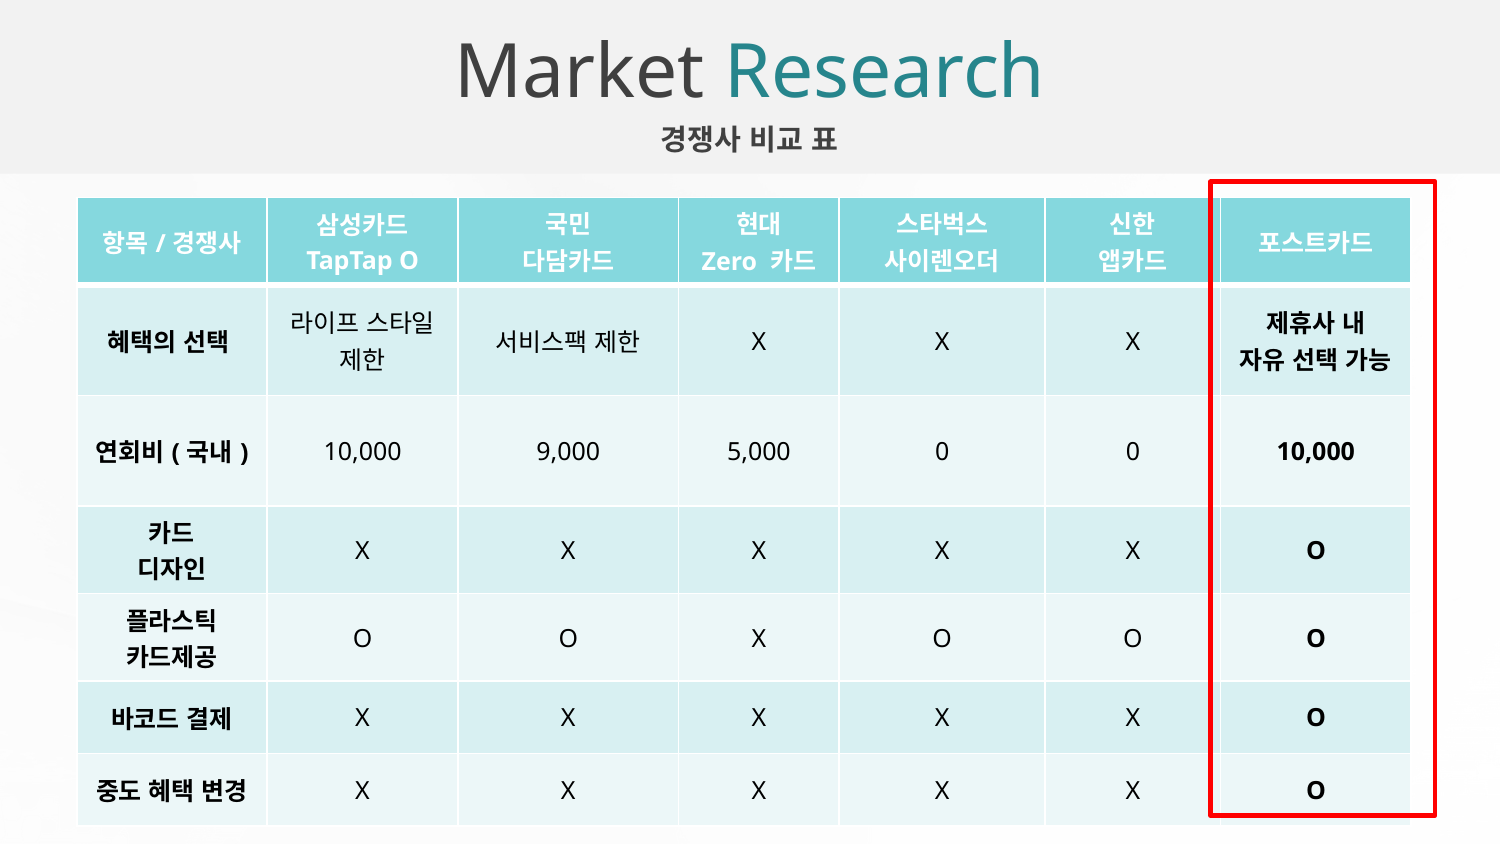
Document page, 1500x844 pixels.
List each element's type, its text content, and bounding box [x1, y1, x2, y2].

table_cell O [1046, 594, 1209, 680]
table_cell X [268, 507, 457, 593]
table_cell X [268, 754, 457, 825]
table_cell O [268, 594, 457, 680]
table_cell O [459, 594, 678, 680]
table_cell X [679, 594, 838, 680]
table_cell X [840, 288, 1044, 395]
table_cell X [679, 507, 838, 593]
table_header 현대 Zero 카드 [679, 198, 838, 282]
table_cell 라이프 스타일 제한 [268, 288, 457, 395]
table_header 항목/경쟁사 [78, 198, 266, 282]
table_cell X [1046, 682, 1209, 753]
table_cell X [459, 682, 678, 753]
table_cell 중도 혜택 변경 [78, 754, 266, 825]
table_header 삼성카드 TapTap O [268, 198, 457, 282]
table_cell X [1046, 507, 1209, 593]
list 경쟁사 비교 표 [0, 114, 1500, 162]
table_cell X [268, 682, 457, 753]
table_header 국민 다담카드 [459, 198, 678, 282]
table_cell 바코드 결제 [78, 682, 266, 753]
table_cell X [679, 754, 838, 825]
table_cell X [679, 682, 838, 753]
table_header 스타벅스 사이렌오더 [840, 198, 1044, 282]
table_cell 연회비(국내) [78, 396, 266, 505]
table_cell 플라스틱 카드제공 [78, 594, 266, 680]
table_cell 10,000 [268, 396, 457, 505]
table_cell X [679, 288, 838, 395]
table_cell 0 [840, 396, 1044, 505]
text_box [1209, 180, 1437, 818]
table_cell X [1046, 288, 1209, 395]
table_cell X [840, 754, 1044, 825]
table_cell X [1046, 754, 1220, 825]
table_cell 9,000 [459, 396, 678, 505]
table_cell 혜택의 선택 [78, 288, 266, 395]
table_cell 카드 디자인 [78, 507, 266, 593]
table_cell X [840, 682, 1044, 753]
table_cell O [840, 594, 1044, 680]
table_cell O [1221, 818, 1410, 825]
table_cell X [459, 754, 678, 825]
table_cell 5,000 [679, 396, 838, 505]
table_cell X [840, 507, 1044, 593]
picture [0, 174, 1500, 844]
table_cell X [459, 507, 678, 593]
list Market Research [0, 20, 1500, 114]
table_header 신한 앱카드 [1046, 198, 1209, 282]
table_cell 서비스팩 제한 [459, 288, 678, 395]
table_cell 0 [1046, 396, 1209, 505]
